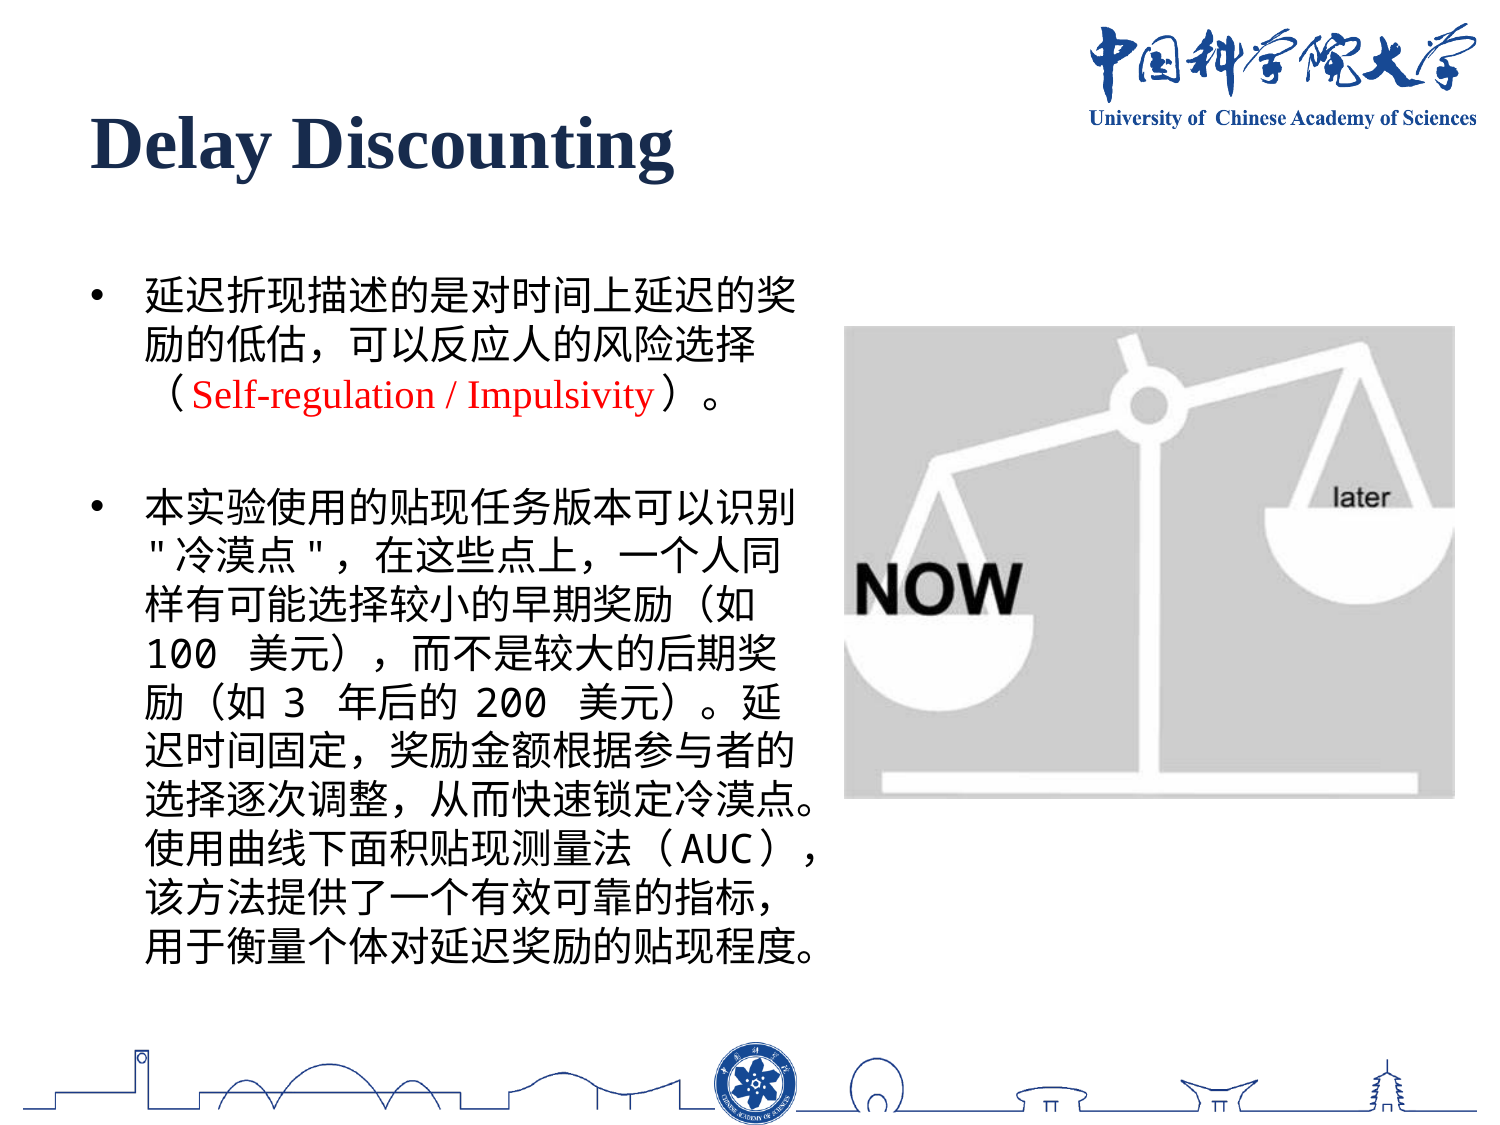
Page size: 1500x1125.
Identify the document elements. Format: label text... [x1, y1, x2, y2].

list 延迟折现描述的是对时间上延迟的奖励的低估，可以反应人的风险选择（Self-regulation / Impulsivity）。 本实验使用的贴现任务版本可以识别 "冷漠点"，在这些点上，一个人同样有可能选择较小的早期奖励（如 100 美元），而不是较大的后期奖励（如 3 年后的 200 美元）。延迟时间固定，奖励金额根据参与者的选择逐次调整，从而快速锁定冷漠点。使用曲线下面积贴现测量法（AUC），该方法提供了一个有效可靠的指标，用于衡量个体对延迟奖励的贴现程度。 [75, 262, 821, 1005]
title Delay Discounting [75, 45, 1128, 233]
picture [844, 326, 1455, 799]
picture [23, 1039, 1477, 1125]
picture [1078, 23, 1477, 129]
